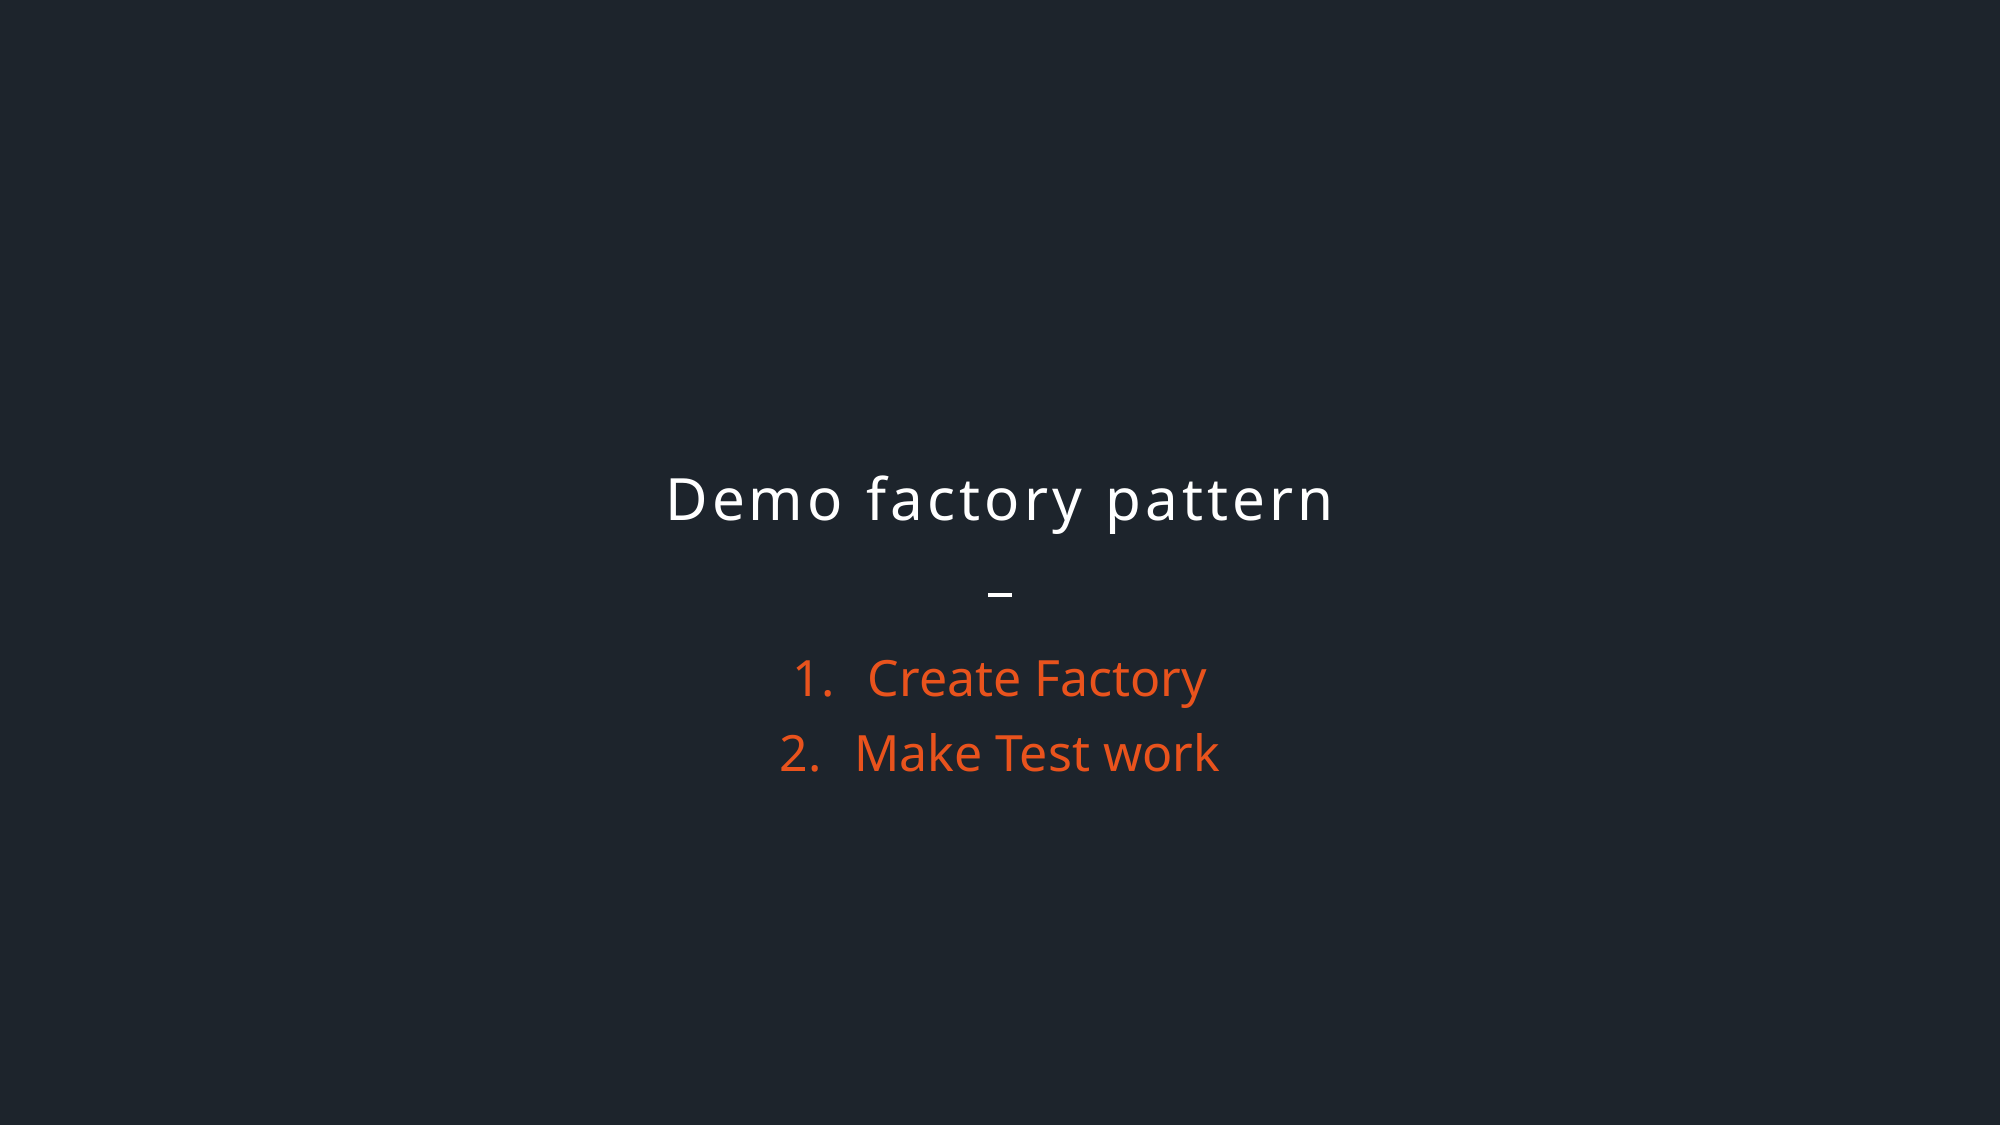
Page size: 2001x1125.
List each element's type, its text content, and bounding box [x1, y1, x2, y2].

title Demo factory pattern [137, 463, 1863, 530]
list Create Factory Make Test work [137, 646, 1863, 713]
